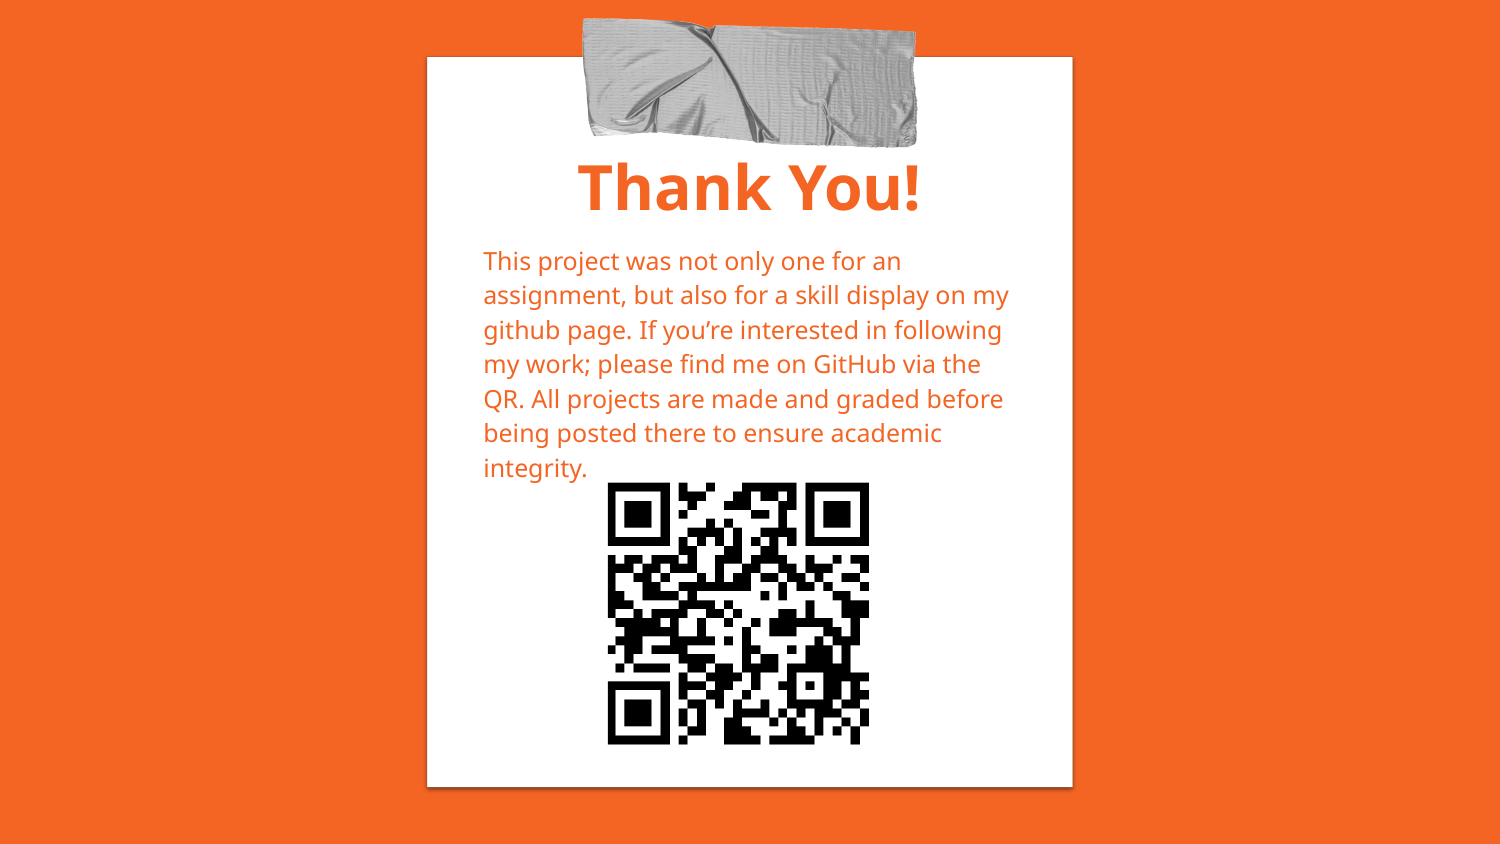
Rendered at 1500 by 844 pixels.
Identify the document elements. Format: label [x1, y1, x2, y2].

picture [400, 16, 1100, 818]
